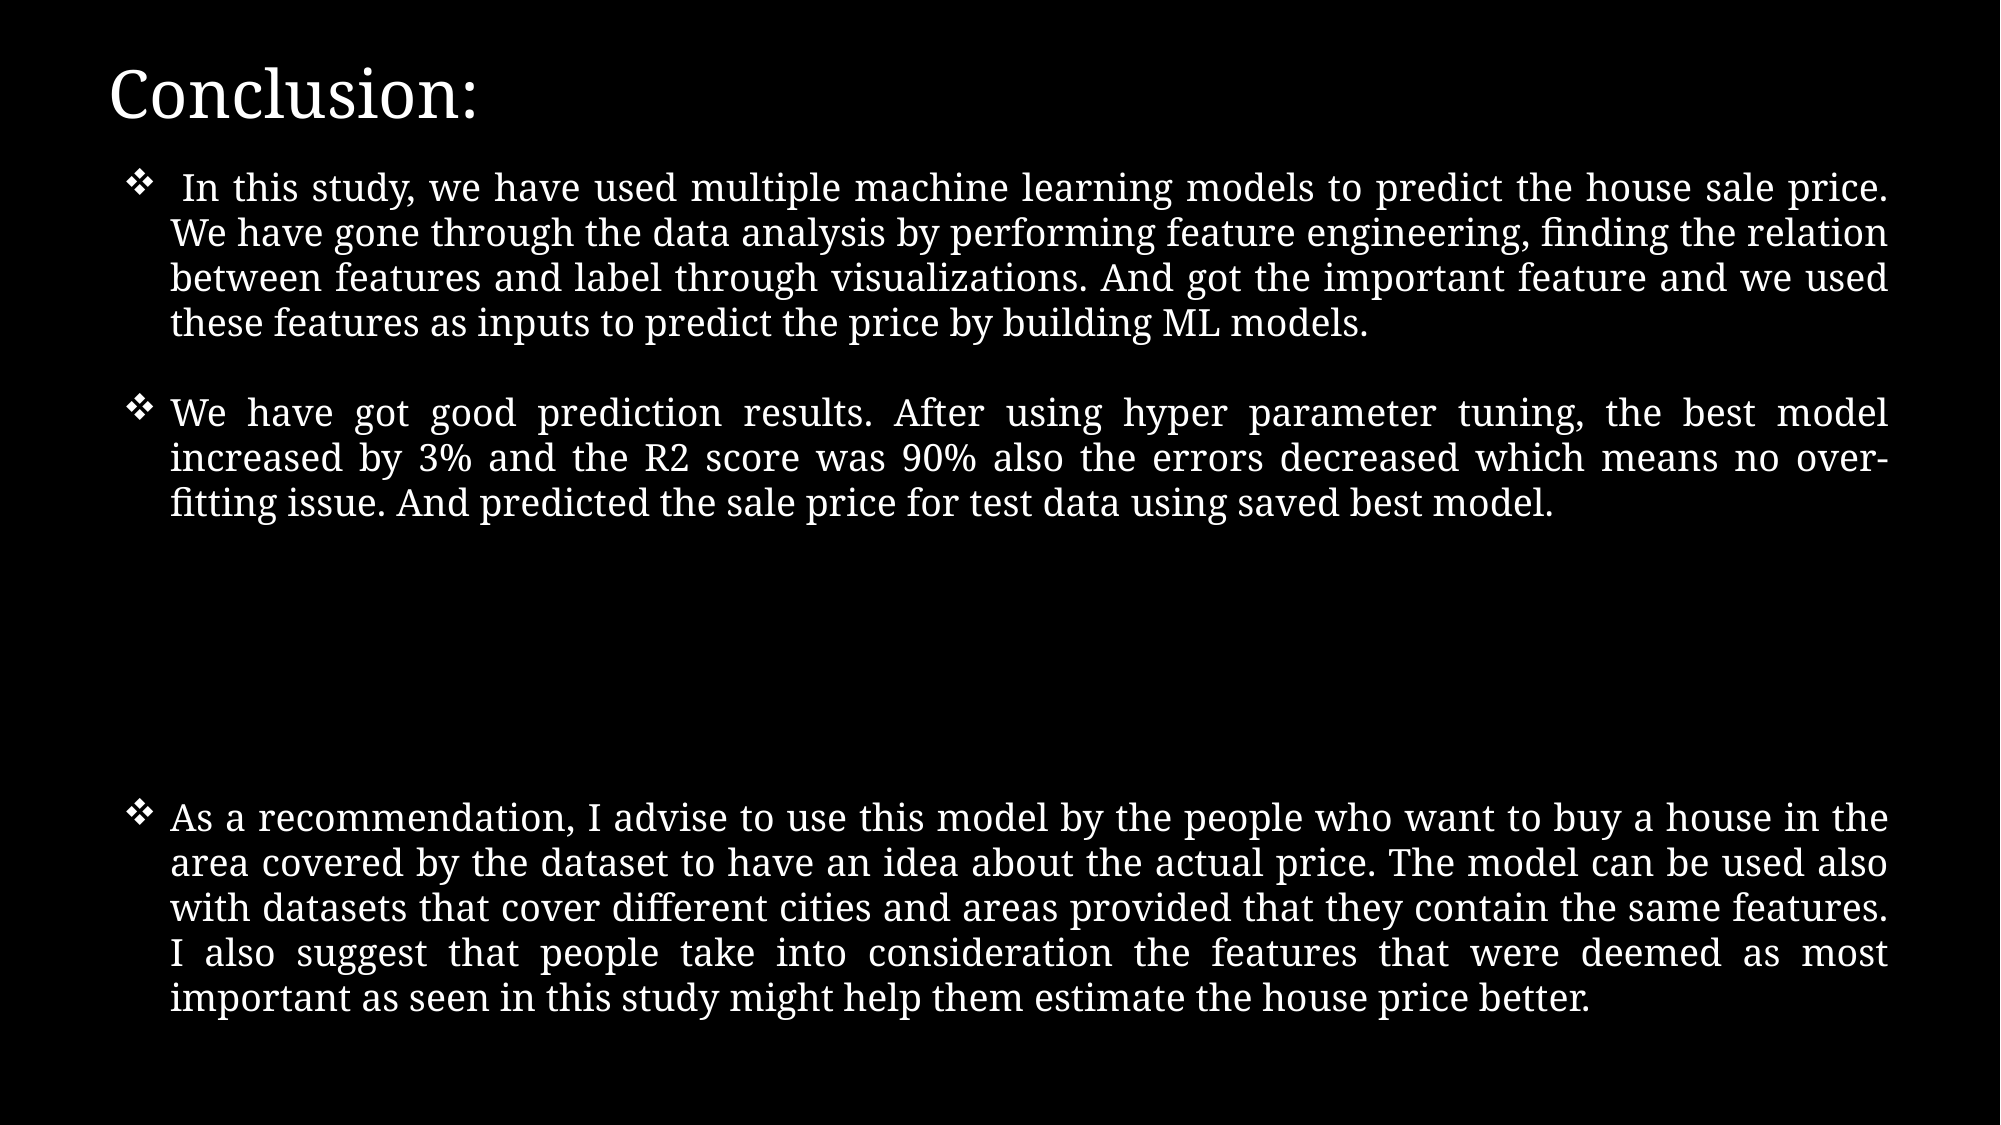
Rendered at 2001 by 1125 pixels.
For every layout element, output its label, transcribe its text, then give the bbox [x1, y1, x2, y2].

text_box Conclusion: [94, 44, 1906, 140]
text_box In this study, we have used multiple machine learning models to predict the house sale price. We have gone through the data analysis by performing feature engineering, finding the relation between features and label through visualizations. And got the important feature and we used these features as inputs to predict the price by building ML models. We have got good prediction results. After using hyper parameter tuning, the best model increased by 3% and the R2 score was 90% also the errors decreased which means no over-fitting issue. And predicted the sale price for test data using saved best model. Finally, our aim is achieved by predicting the house price for the test data, I hope this will be further helps for sellers and buyers to understand the house marketing. The machine learning models and data analytic techniques will have an important role to play in this type of problems. It helps the customers to know the future price of the houses. As a recommendation, I advise to use this model by the people who want to buy a house in the area covered by the dataset to have an idea about the actual price. The model can be used also with datasets that cover different cities and areas provided that they contain the same features. I also suggest that people take into consideration the features that were deemed as most important as seen in this study might help them estimate the house price better. [108, 156, 1906, 1125]
